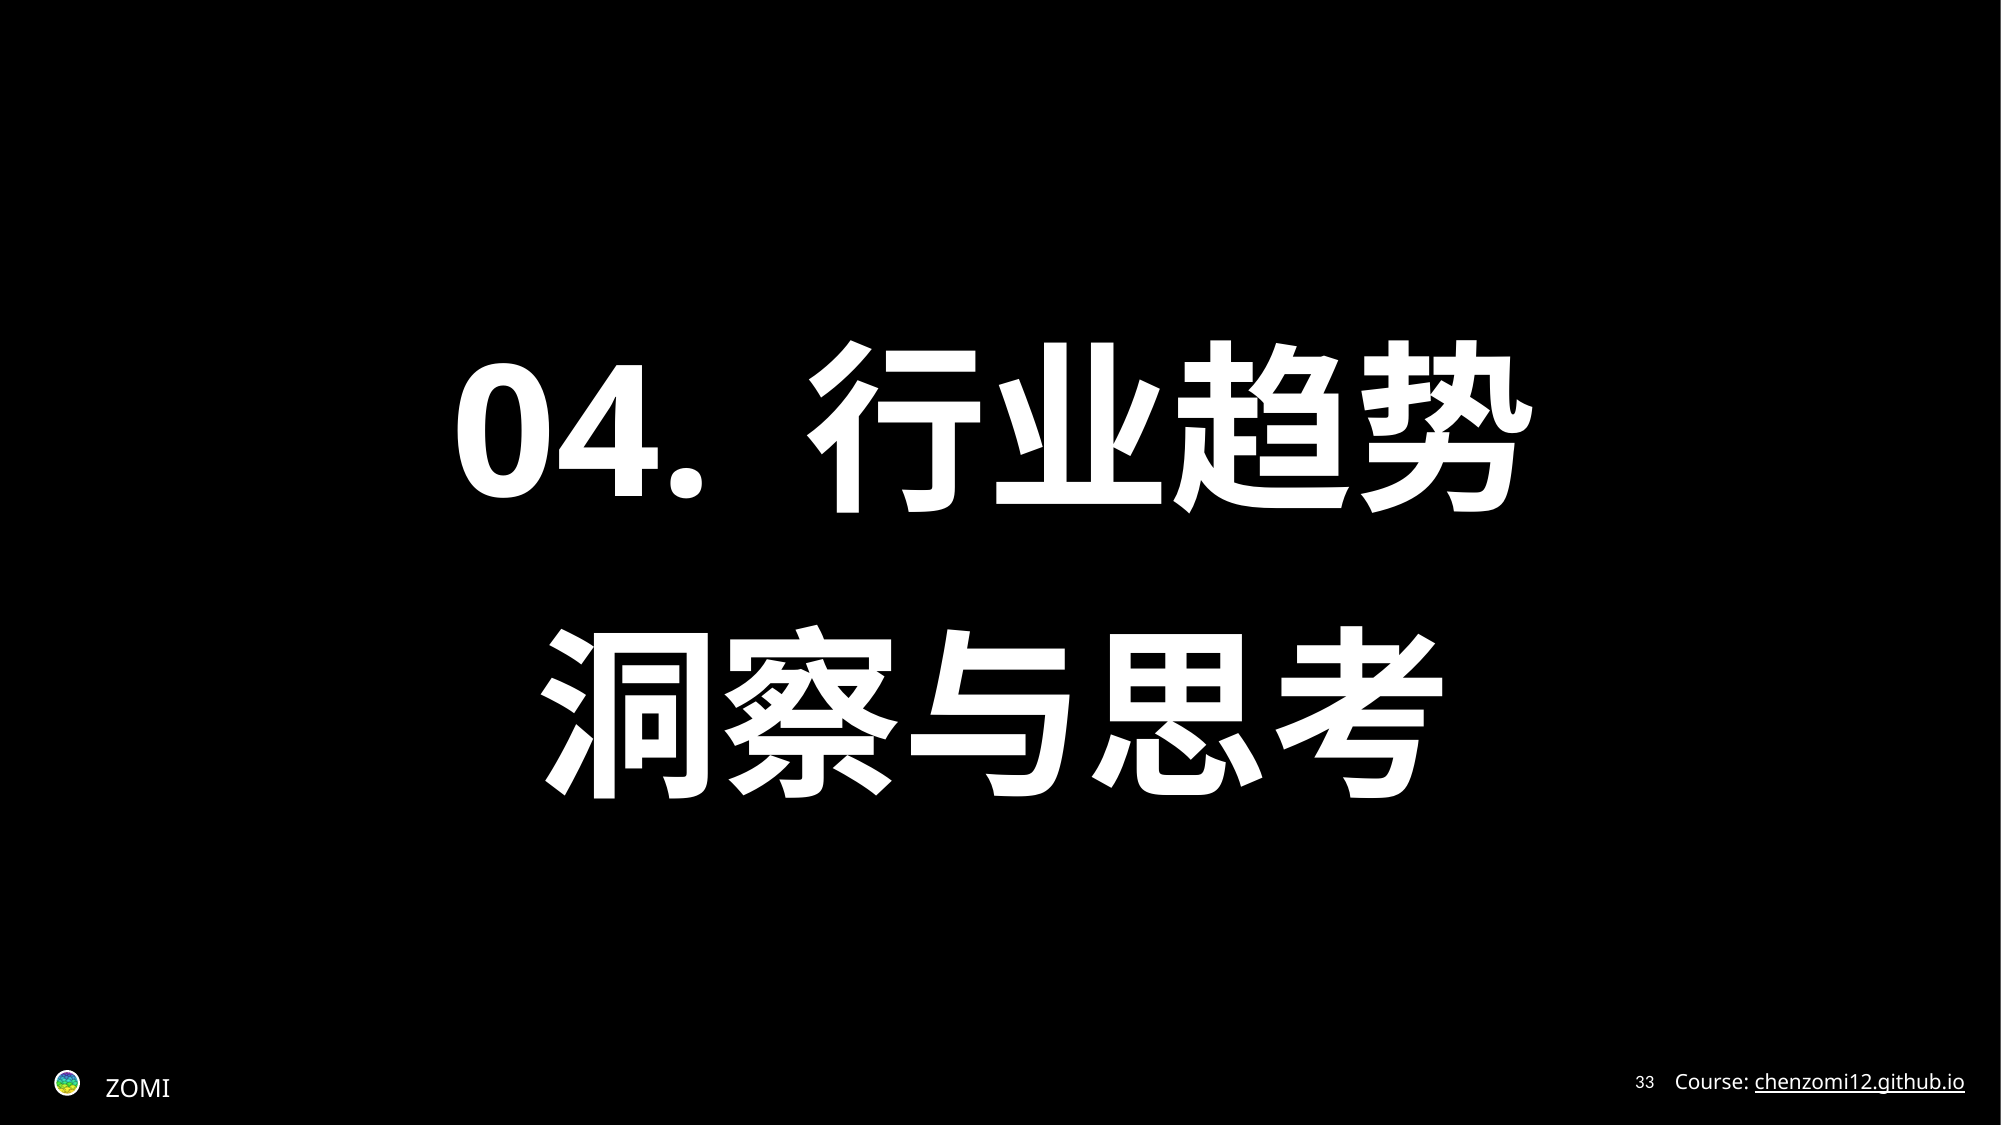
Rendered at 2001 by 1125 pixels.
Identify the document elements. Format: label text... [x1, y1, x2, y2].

picture [57, 1073, 77, 1093]
list 04. 行业趋势 洞察与思考 [79, 80, 1910, 986]
